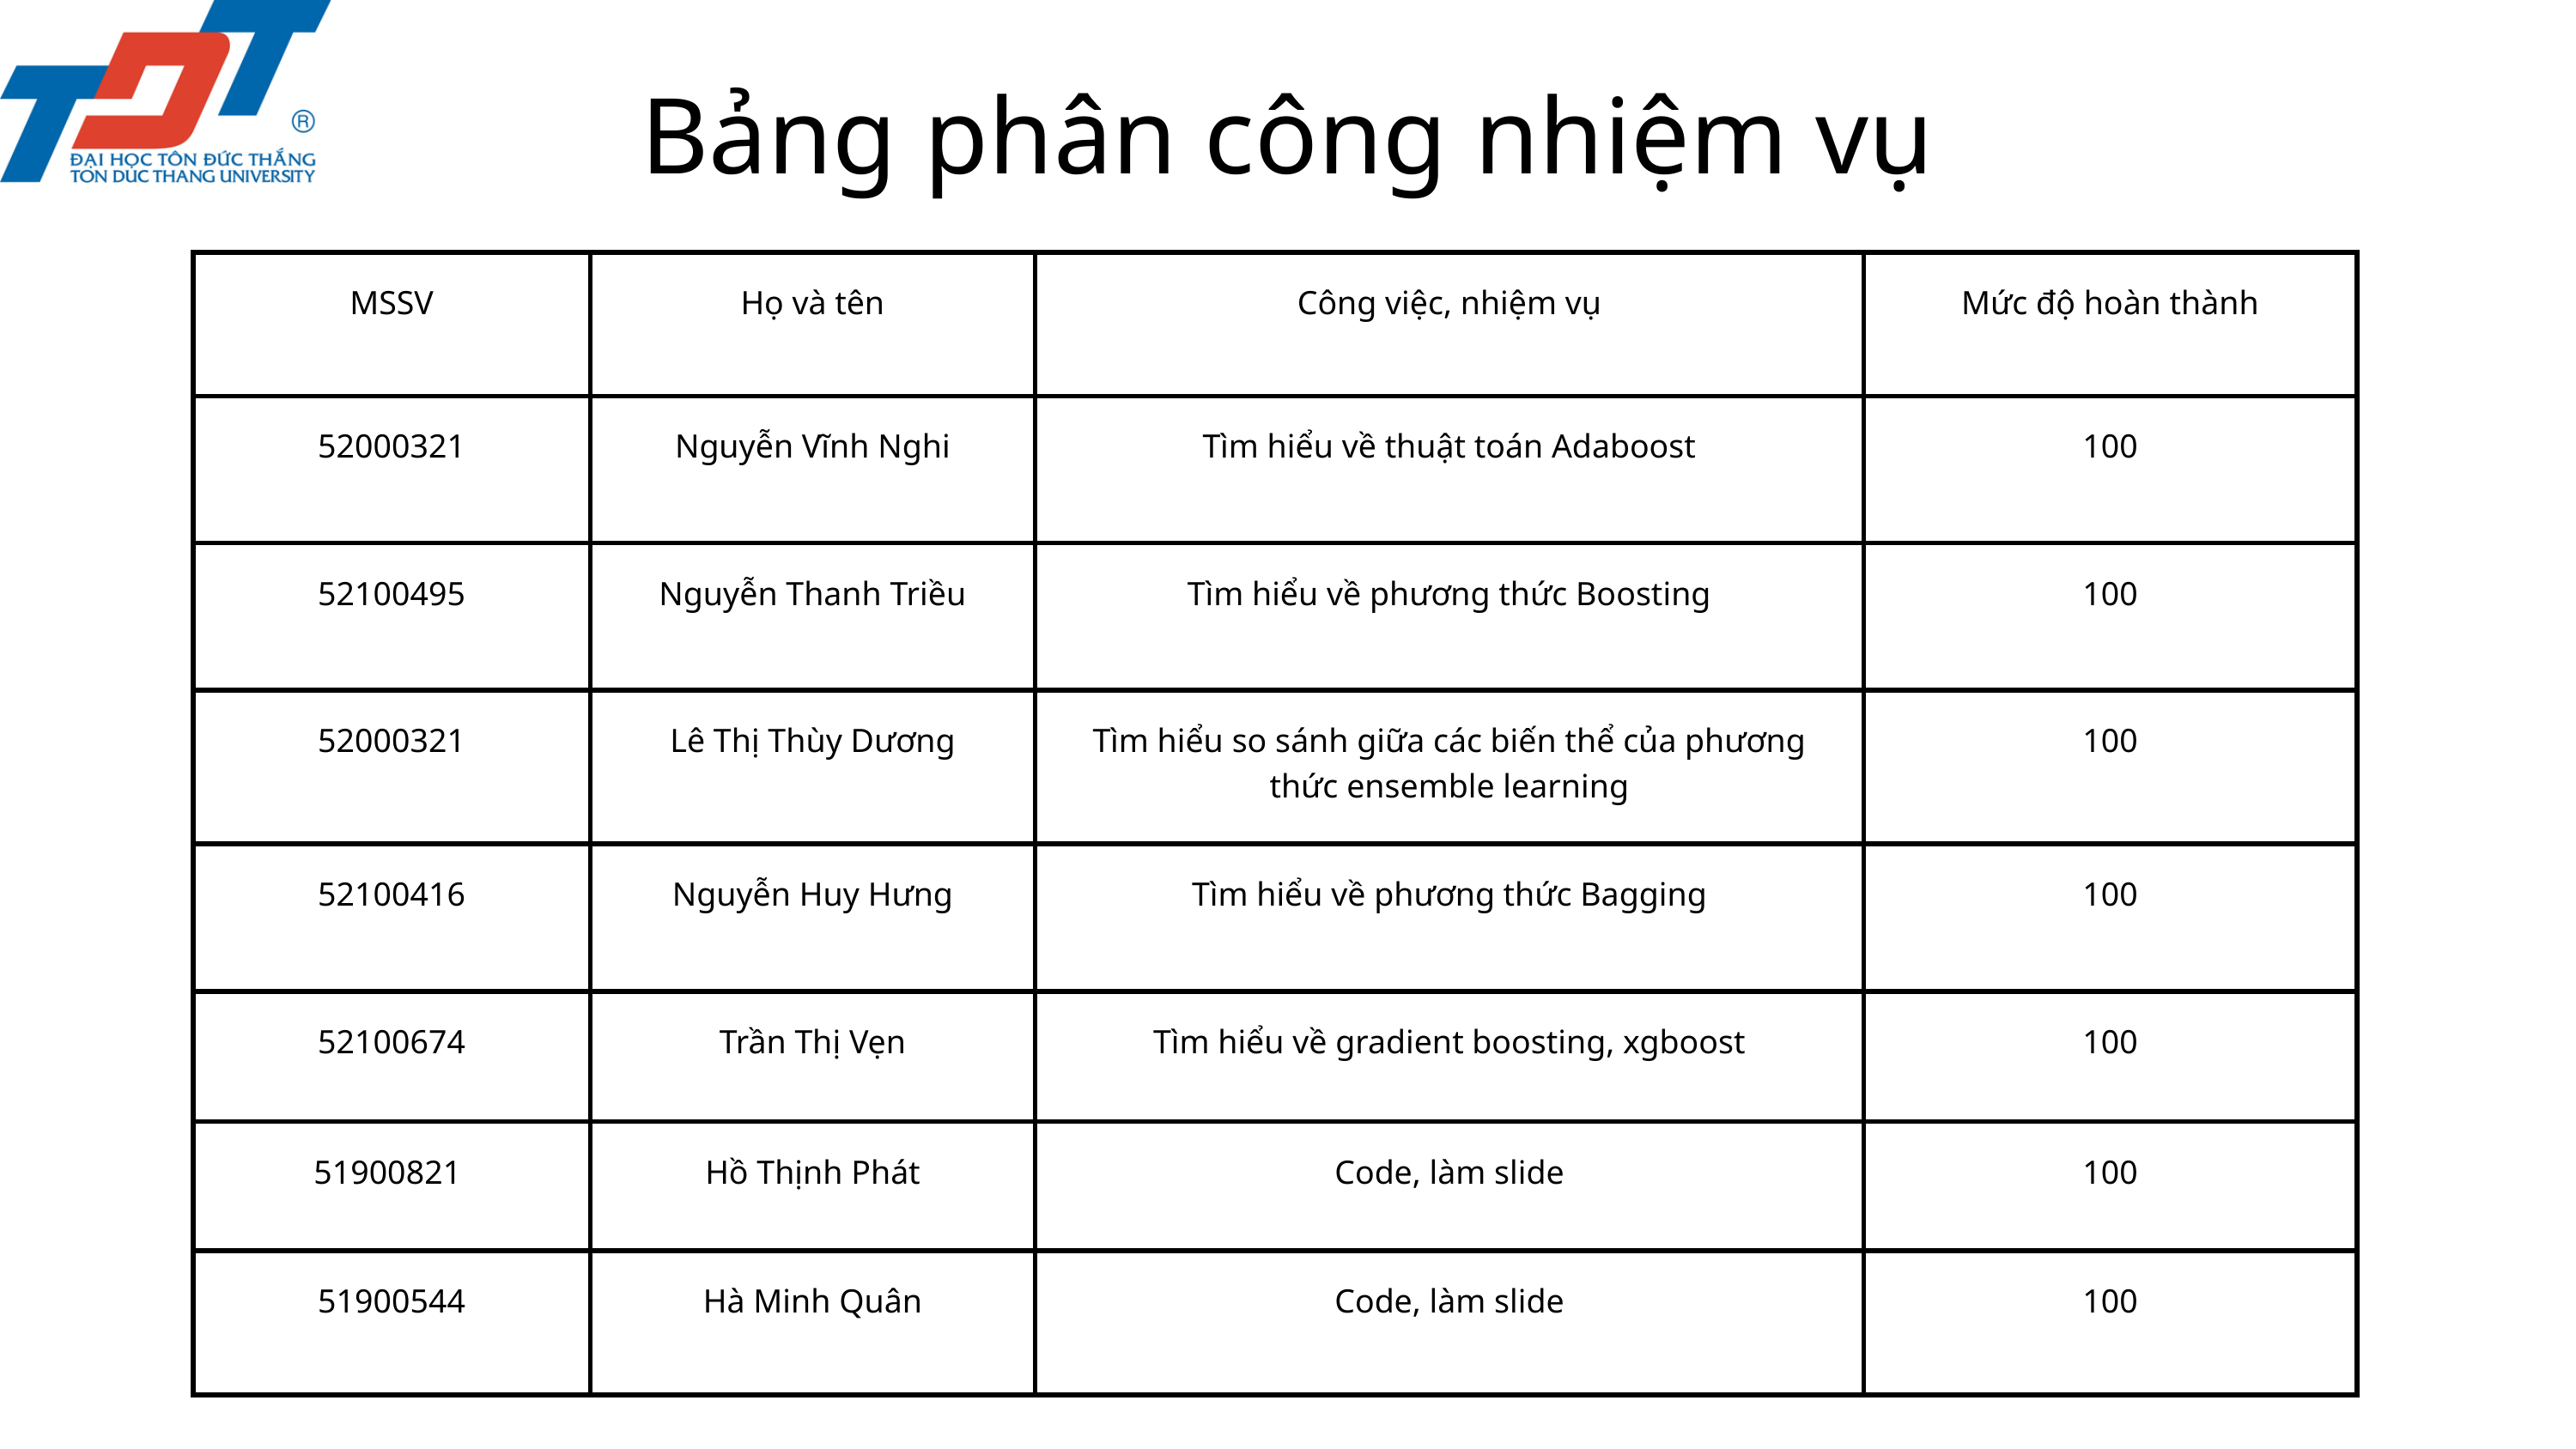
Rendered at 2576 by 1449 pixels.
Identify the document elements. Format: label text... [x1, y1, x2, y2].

table_cell Lê Thị Thùy Dương [592, 693, 1033, 841]
table_cell Hồ Thịnh Phát [592, 1124, 1033, 1248]
table_cell Tìm hiểu về thuật toán Adaboost [1037, 398, 1862, 541]
table_header Mức độ hoàn thành [1866, 255, 2354, 394]
text_box Bảng phân công nhiệm vụ [307, 48, 2269, 196]
table_header MSSV [196, 255, 588, 394]
table_cell Trần Thị Vẹn [592, 994, 1033, 1119]
table_cell 100 [1866, 994, 2354, 1119]
table_cell 52000321 [196, 398, 588, 541]
table_cell Nguyễn Huy Hưng [592, 846, 1033, 989]
table_cell Nguyễn Vĩnh Nghi [592, 398, 1033, 541]
table_header Họ và tên [592, 255, 1033, 394]
table_cell 51900544 [196, 1253, 588, 1392]
table_cell Tìm hiểu so sánh giữa các biến thể của phương thức ensemble learning [1037, 693, 1862, 841]
table_cell 52100416 [196, 846, 588, 989]
table_cell 52000321 [196, 693, 588, 841]
table_cell 100 [1866, 846, 2354, 989]
table_cell 100 [1866, 693, 2354, 841]
table_cell Hà Minh Quân [592, 1253, 1033, 1392]
table_header Công việc, nhiệm vụ [1037, 255, 1862, 394]
table_cell 100 [1866, 1124, 2354, 1248]
table_cell 100 [1866, 545, 2354, 688]
table_cell Tìm hiểu về gradient boosting, xgboost [1037, 994, 1862, 1119]
table_cell 51900821 [196, 1124, 588, 1248]
table_cell 100 [1866, 1253, 2354, 1392]
table_cell Tìm hiểu về phương thức Bagging [1037, 846, 1862, 989]
table_cell Tìm hiểu về phương thức Boosting [1037, 545, 1862, 688]
table_cell 52100674 [196, 994, 588, 1119]
table_cell Code, làm slide [1037, 1124, 1862, 1248]
table_cell Code, làm slide [1037, 1253, 1862, 1392]
text_box [0, 0, 331, 183]
table_cell Nguyễn Thanh Triều [592, 545, 1033, 688]
table_cell 100 [1866, 398, 2354, 541]
table_cell 52100495 [196, 545, 588, 688]
